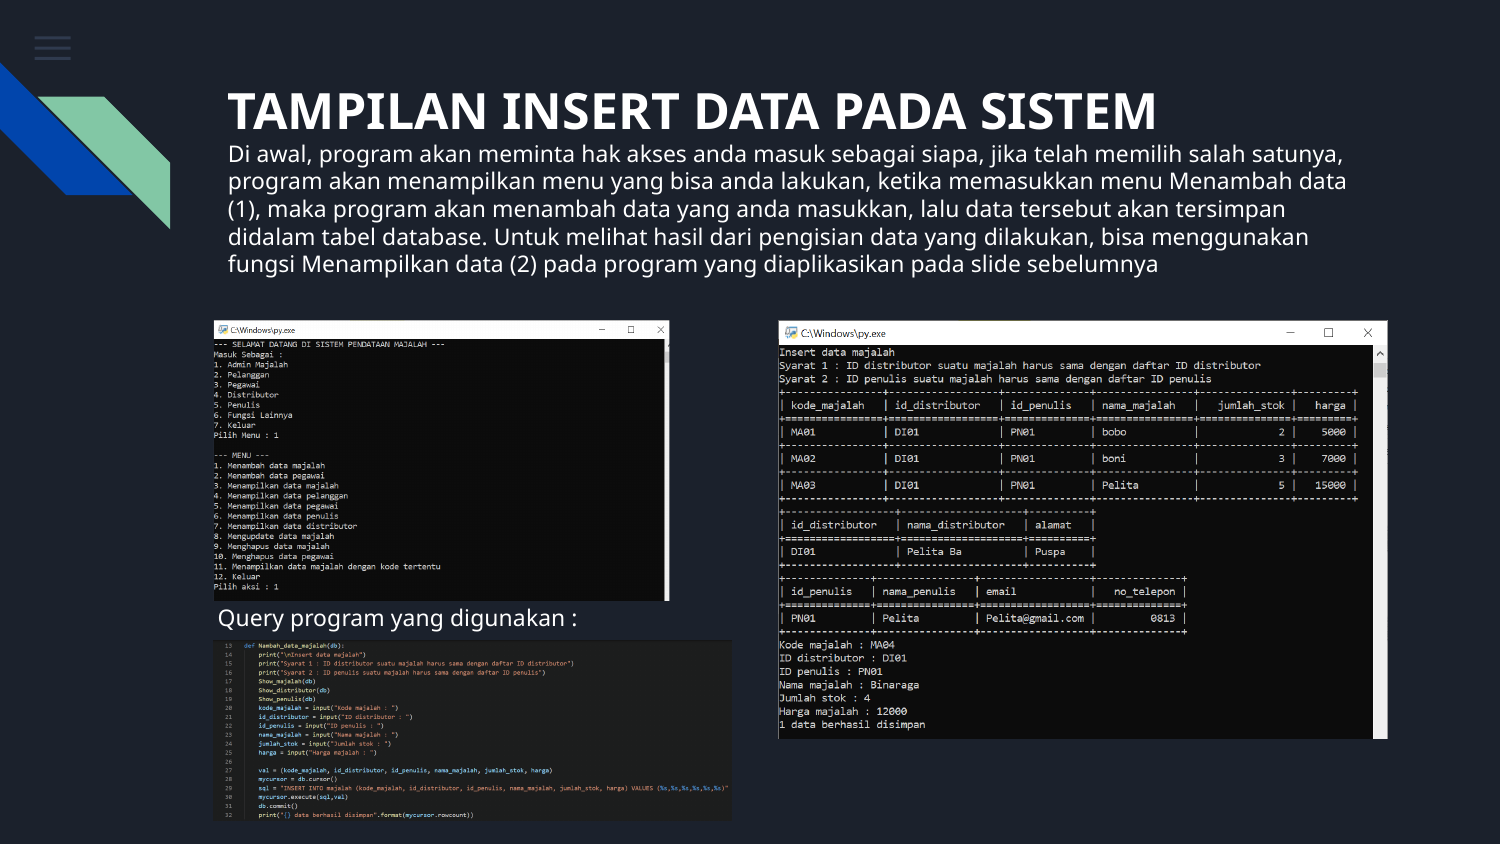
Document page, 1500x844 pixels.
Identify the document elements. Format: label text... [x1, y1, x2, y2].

title Query program yang digunakan : [202, 588, 744, 650]
picture [213, 640, 733, 821]
picture [778, 320, 1388, 739]
picture [213, 320, 670, 601]
title TAMPILAN INSERT DATA PADA SISTEM Di awal, program akan meminta hak akses anda masuk sebagai siapa, jika telah memilih salah satunya, program akan menampilkan menu yang bisa anda lakukan, ketika memasukkan menu Menambah data (1), maka program akan menambah data yang anda masukkan, lalu data tersebut akan tersimpan didalam tabel database. Untuk melihat hasil dari pengisian data yang dilakukan, bisa menggunakan fungsi Menampilkan data (2) pada program yang diaplikasikan pada slide sebelumnya [212, 64, 1368, 377]
